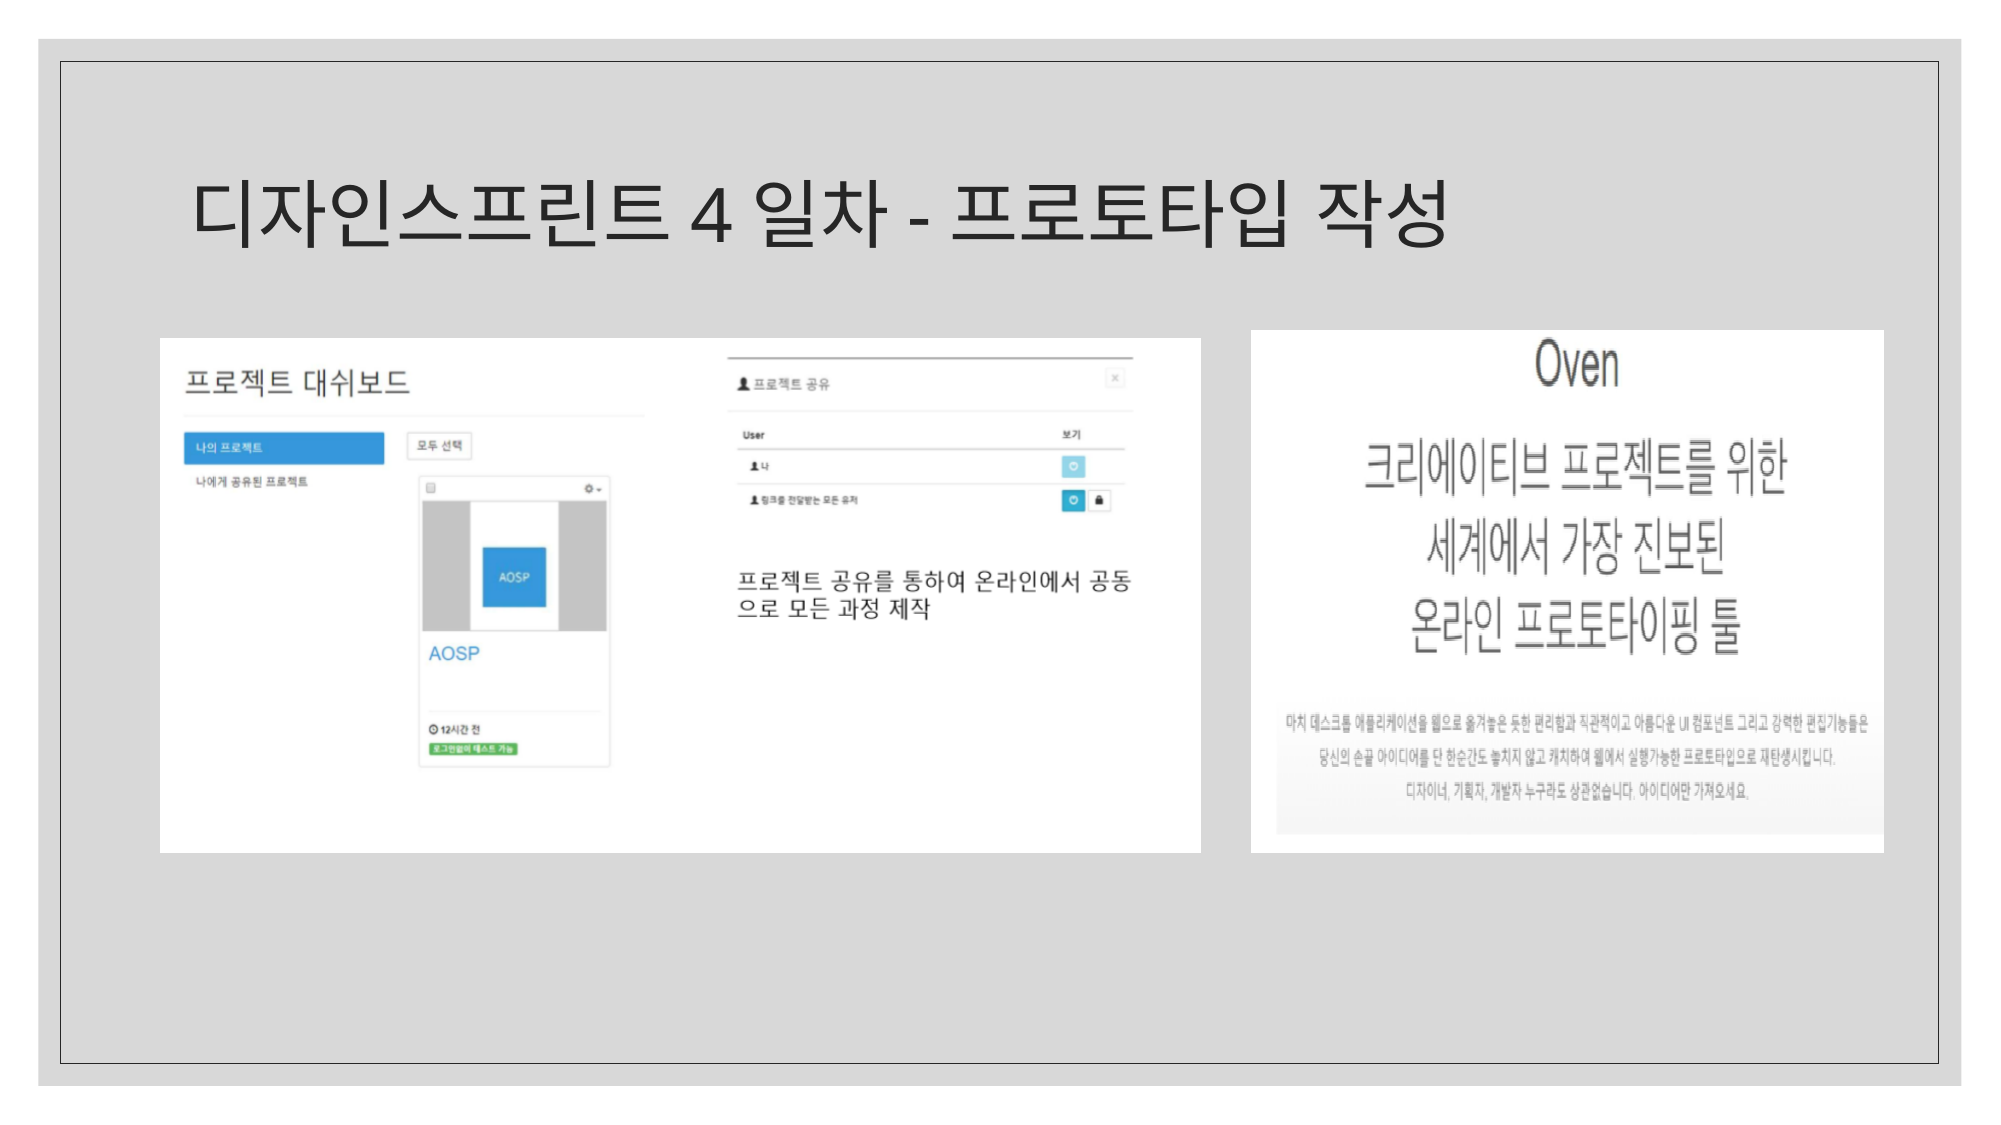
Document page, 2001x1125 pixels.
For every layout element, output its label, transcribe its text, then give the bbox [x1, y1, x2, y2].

picture [160, 337, 1201, 854]
text_box 디자인스프린트4일차-프로토타입 작성 [174, 105, 1825, 331]
picture [1250, 330, 1885, 854]
